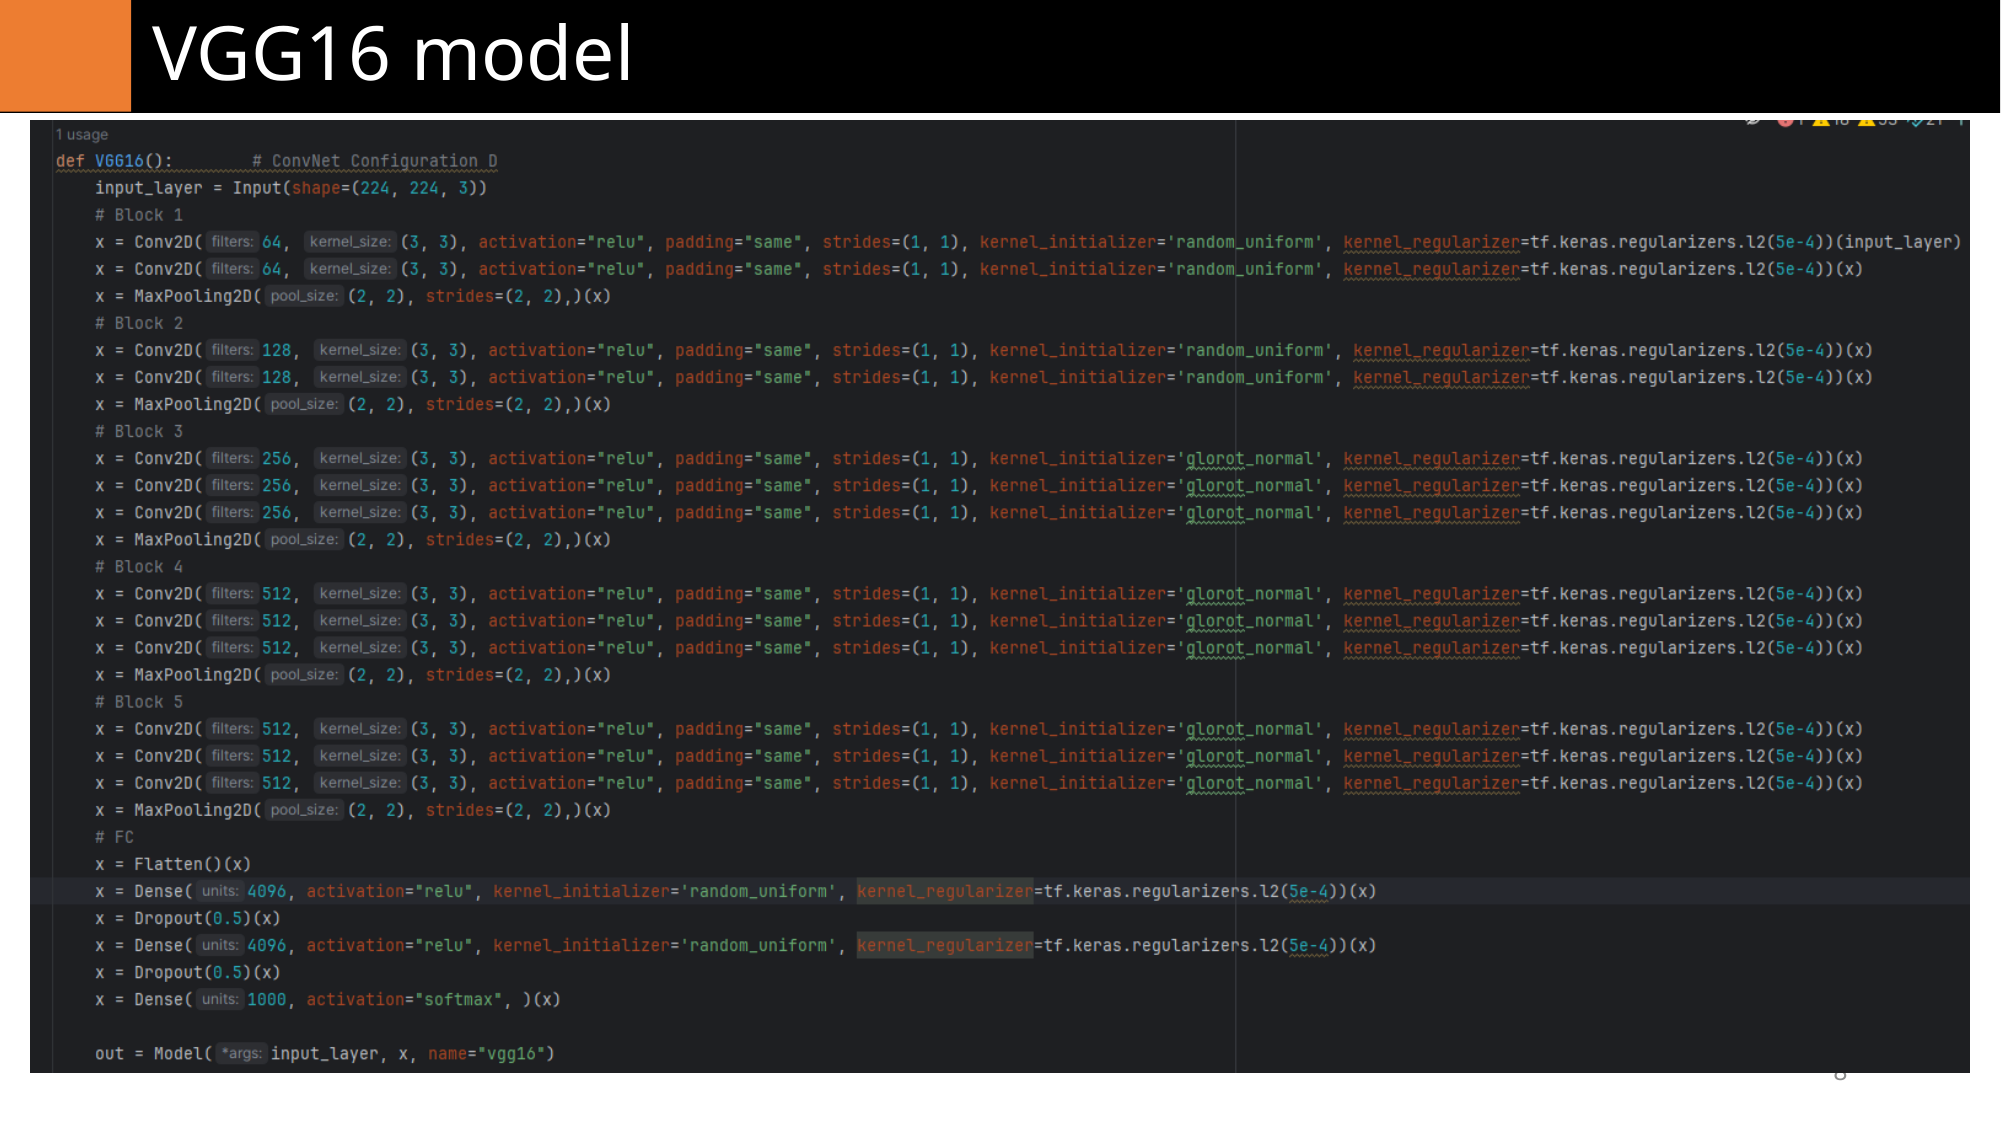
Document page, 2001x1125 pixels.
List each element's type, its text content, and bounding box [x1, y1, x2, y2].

slide_number 8 [1412, 1073, 1863, 1103]
picture [30, 120, 1970, 1073]
title VGG16 model [137, 0, 2000, 112]
